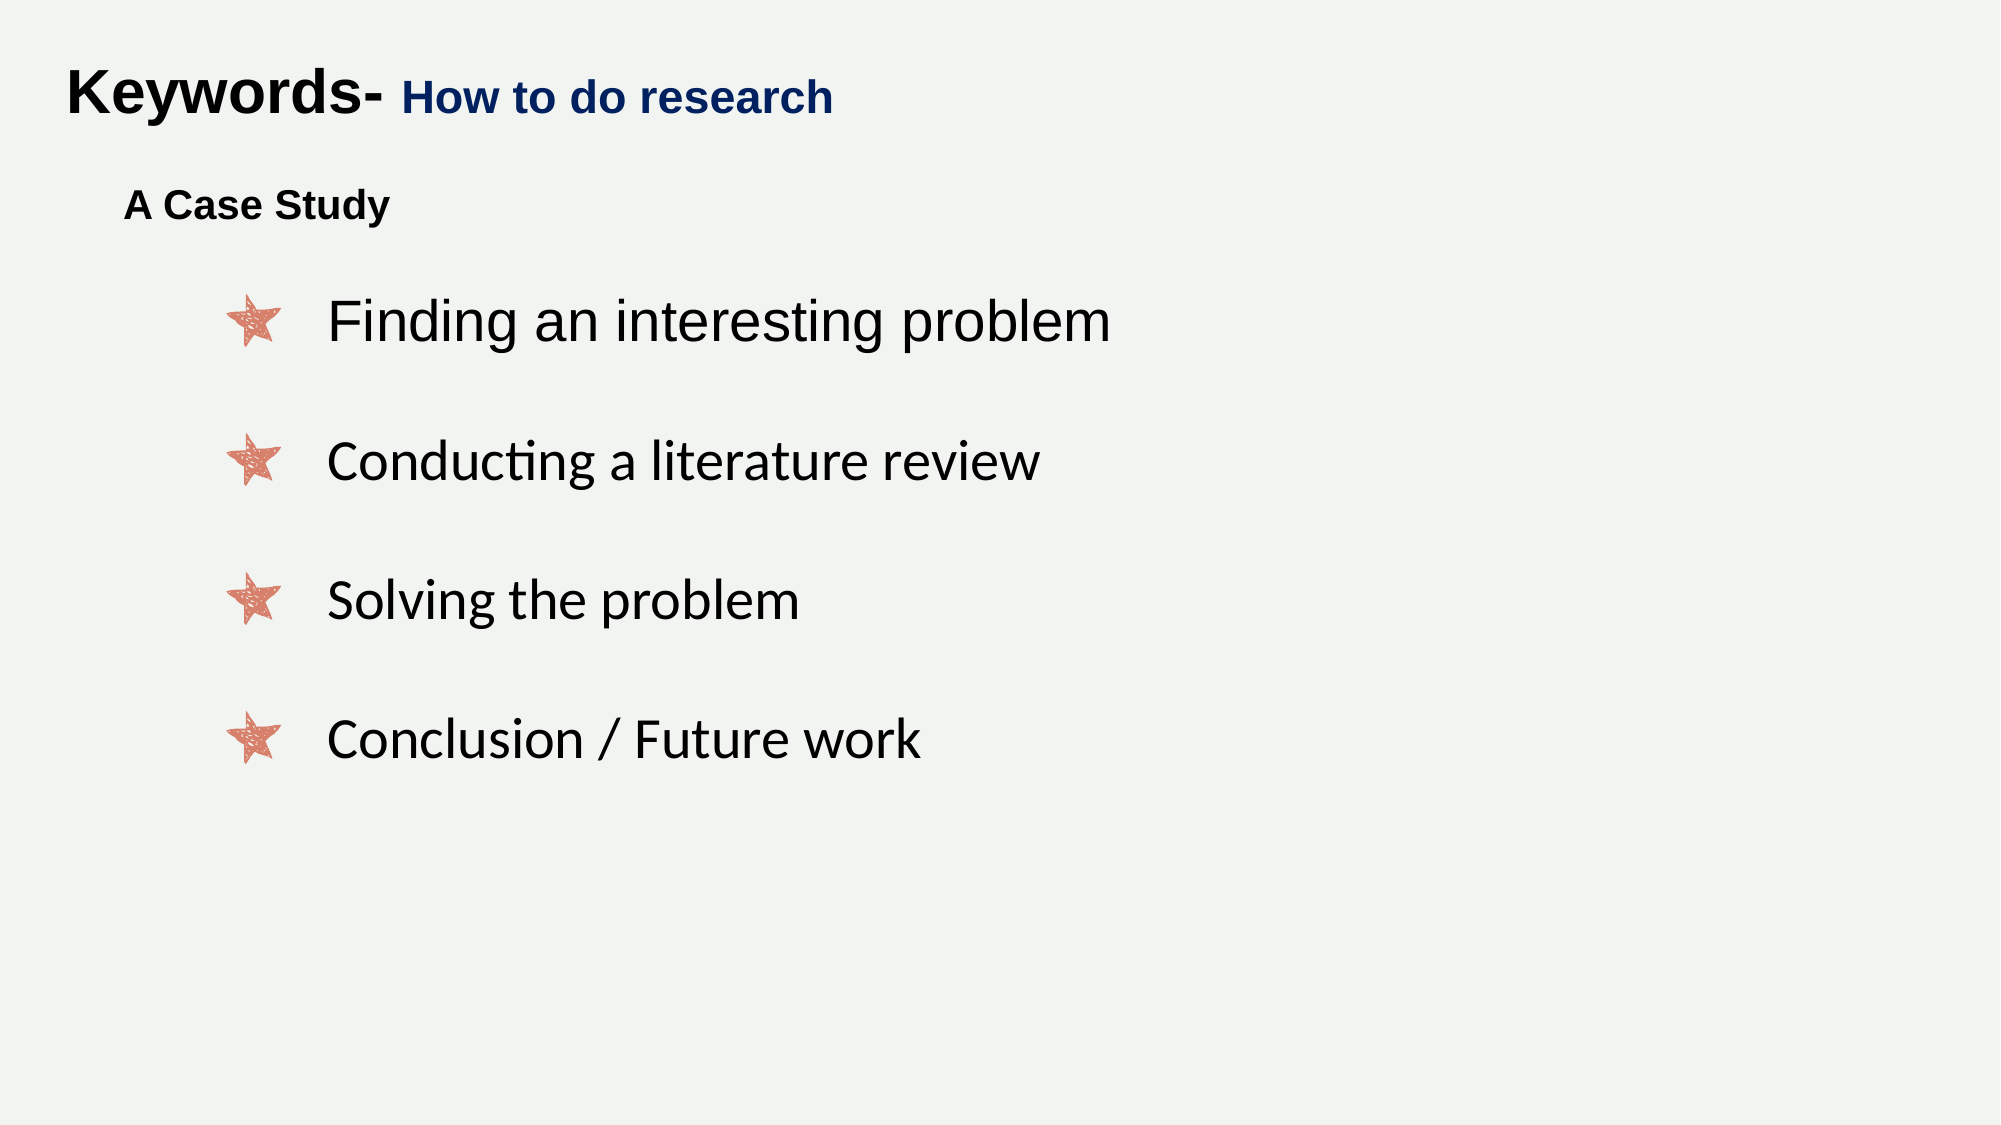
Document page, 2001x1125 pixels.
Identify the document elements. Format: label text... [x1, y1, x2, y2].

text_box Conducting a literature review [312, 422, 1141, 501]
text_box [226, 571, 282, 626]
title Keywords- How to do research [51, 43, 1833, 133]
text_box Finding an interesting problem [312, 283, 1141, 362]
text_box [226, 432, 282, 487]
text_box Solving the problem [312, 561, 1141, 640]
text_box Conclusion / Future work [312, 700, 1141, 779]
text_box [226, 293, 282, 348]
text_box [226, 710, 282, 765]
text_box A Case Study [108, 145, 1721, 235]
